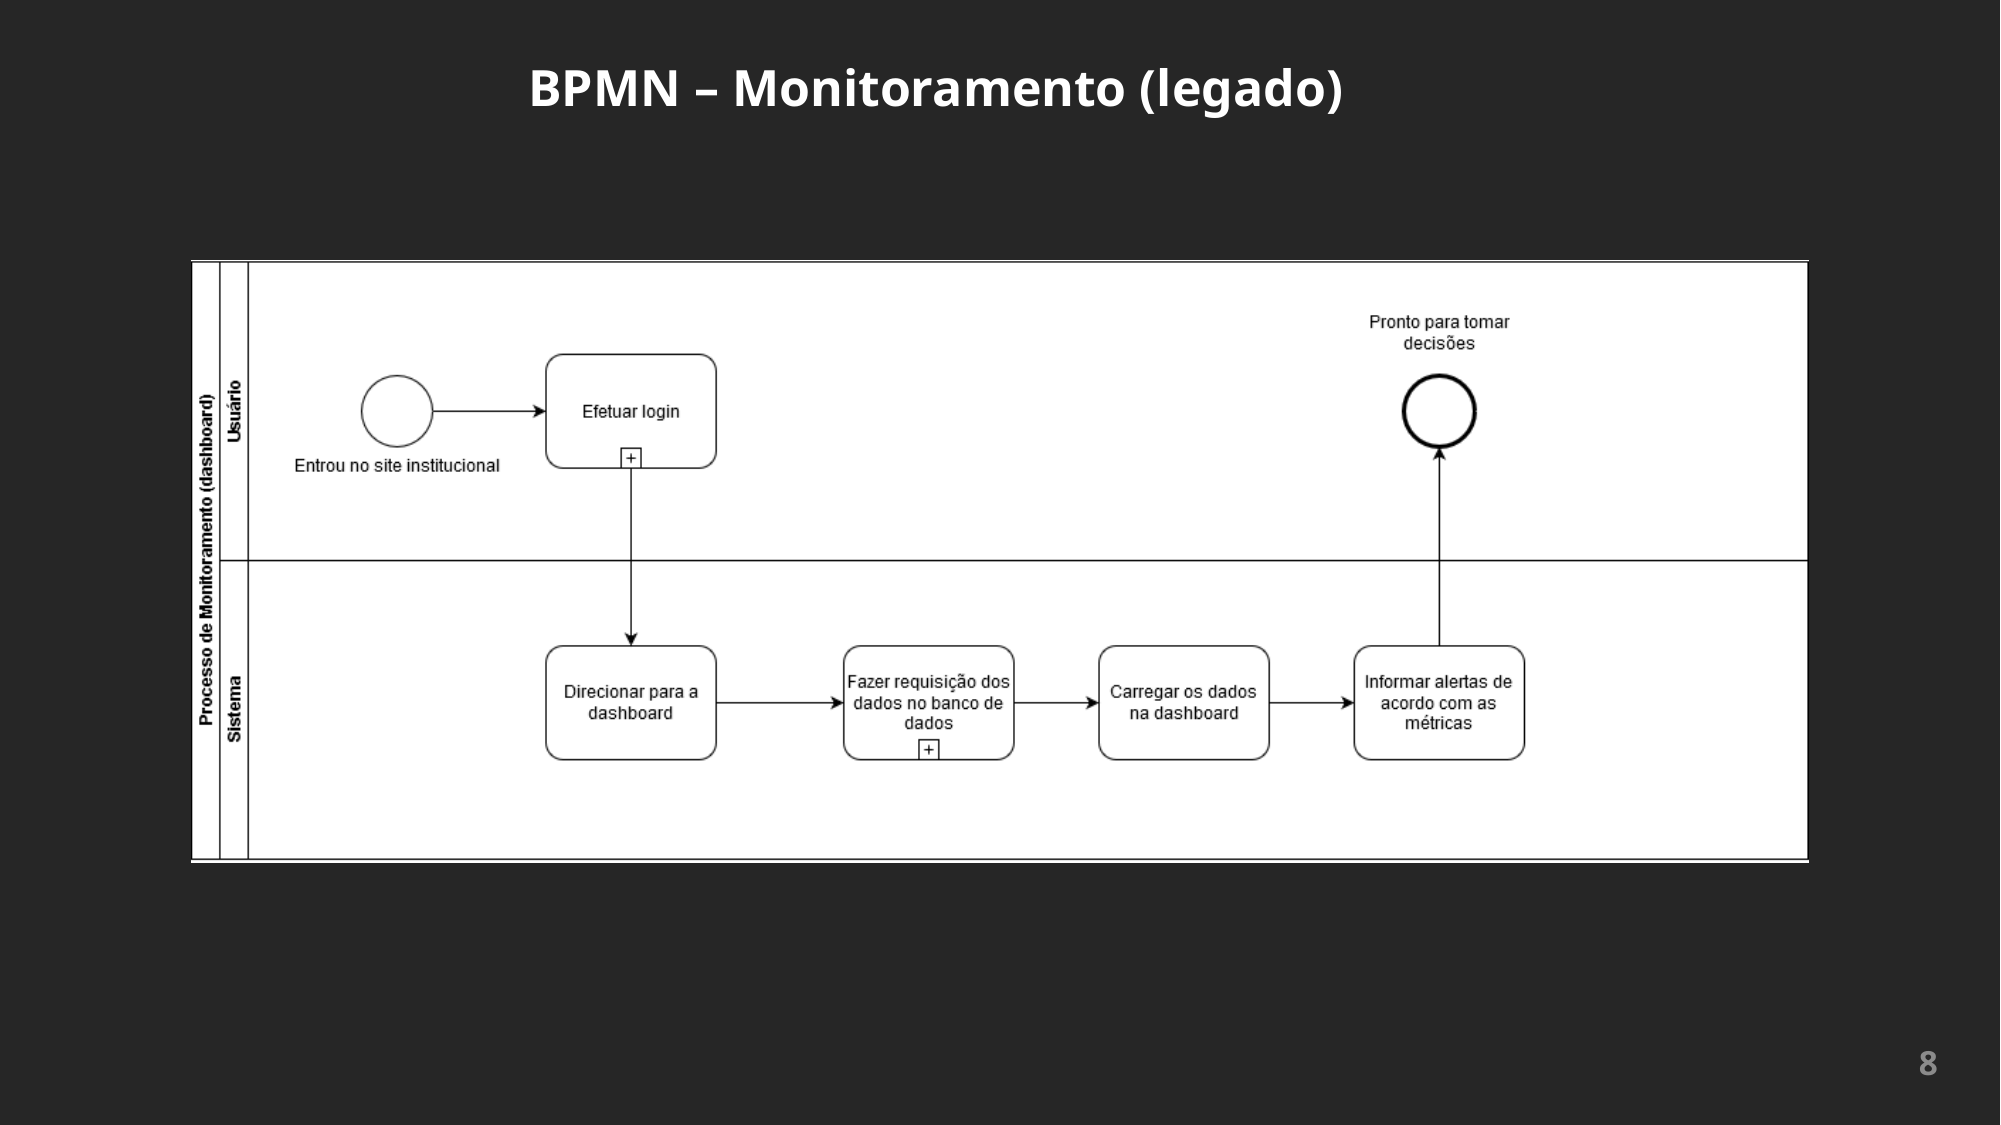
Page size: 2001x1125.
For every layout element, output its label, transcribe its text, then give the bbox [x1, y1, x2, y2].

slide_number 8 [1502, 1035, 1953, 1096]
picture [191, 260, 1809, 863]
title BPMN – Monitoramento (legado) [250, 24, 1621, 156]
